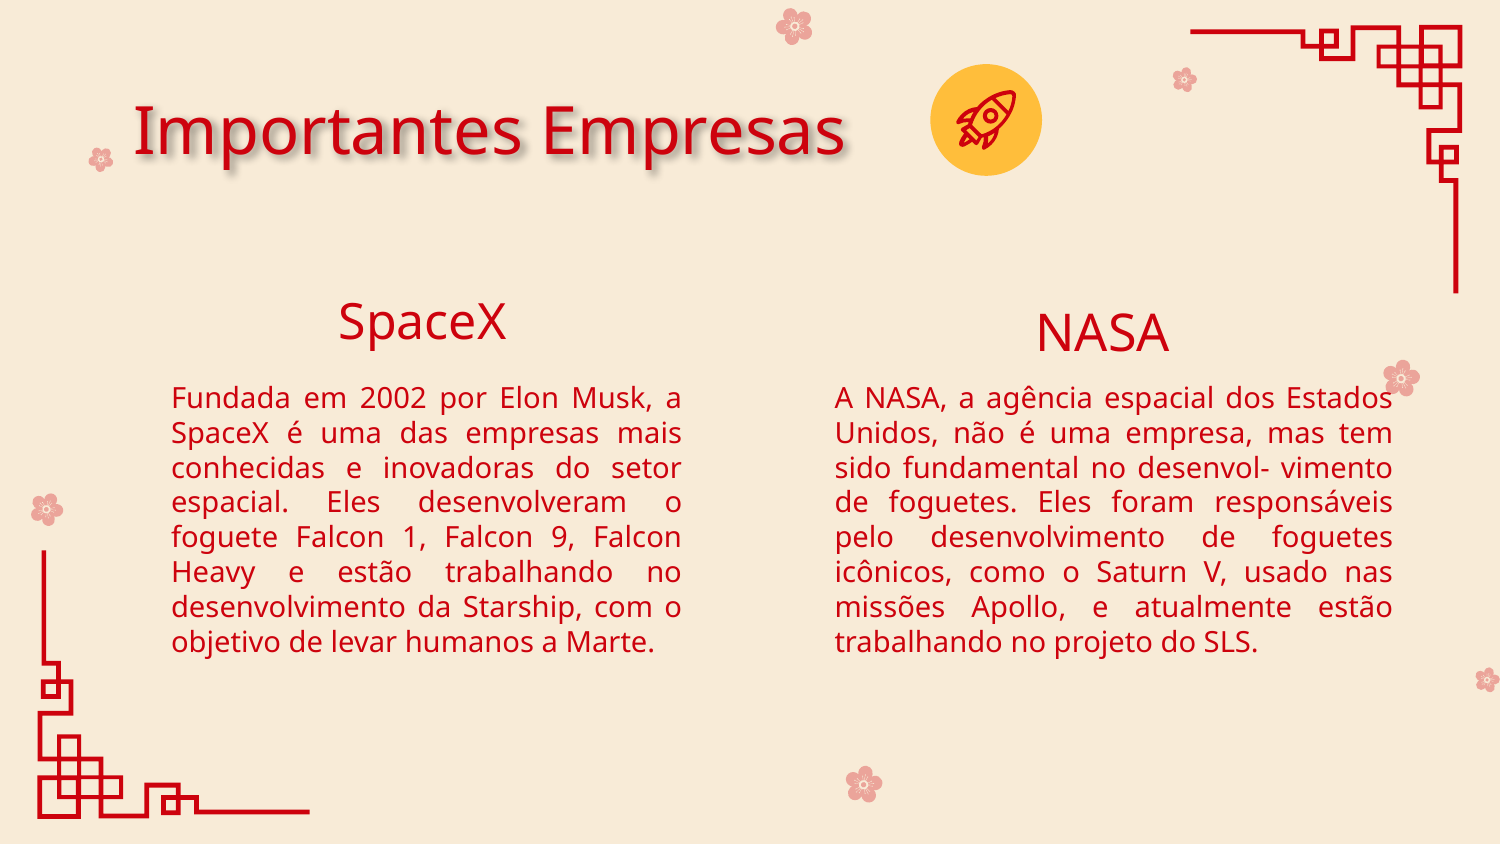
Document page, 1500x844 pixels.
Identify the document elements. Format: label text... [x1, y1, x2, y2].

title NASA [1020, 282, 1347, 363]
title Importantes Empresas [118, 72, 1382, 167]
subtitle A NASA, a agência espacial dos Estados Unidos, não é uma empresa, mas tem sido fundamental no desenvol- vimento de foguetes. Eles foram responsáveis pelo desenvolvimento de foguetes icônicos, como o Saturn V, usado nas missões Apollo, e atualmente estão trabalhando no projeto do SLS. [819, 363, 1409, 818]
title SpaceX [195, 270, 522, 363]
subtitle Fundada em 2002 por Elon Musk, a SpaceX é uma das empresas mais conhecidas e inovadoras do setor espacial. Eles desenvolveram o foguete Falcon 1, Falcon 9, Falcon Heavy e estão trabalhando no desenvolvimento da Starship, com o objetivo de levar humanos a Marte. [156, 363, 698, 772]
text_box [955, 89, 1017, 150]
text_box [961, 64, 1012, 70]
